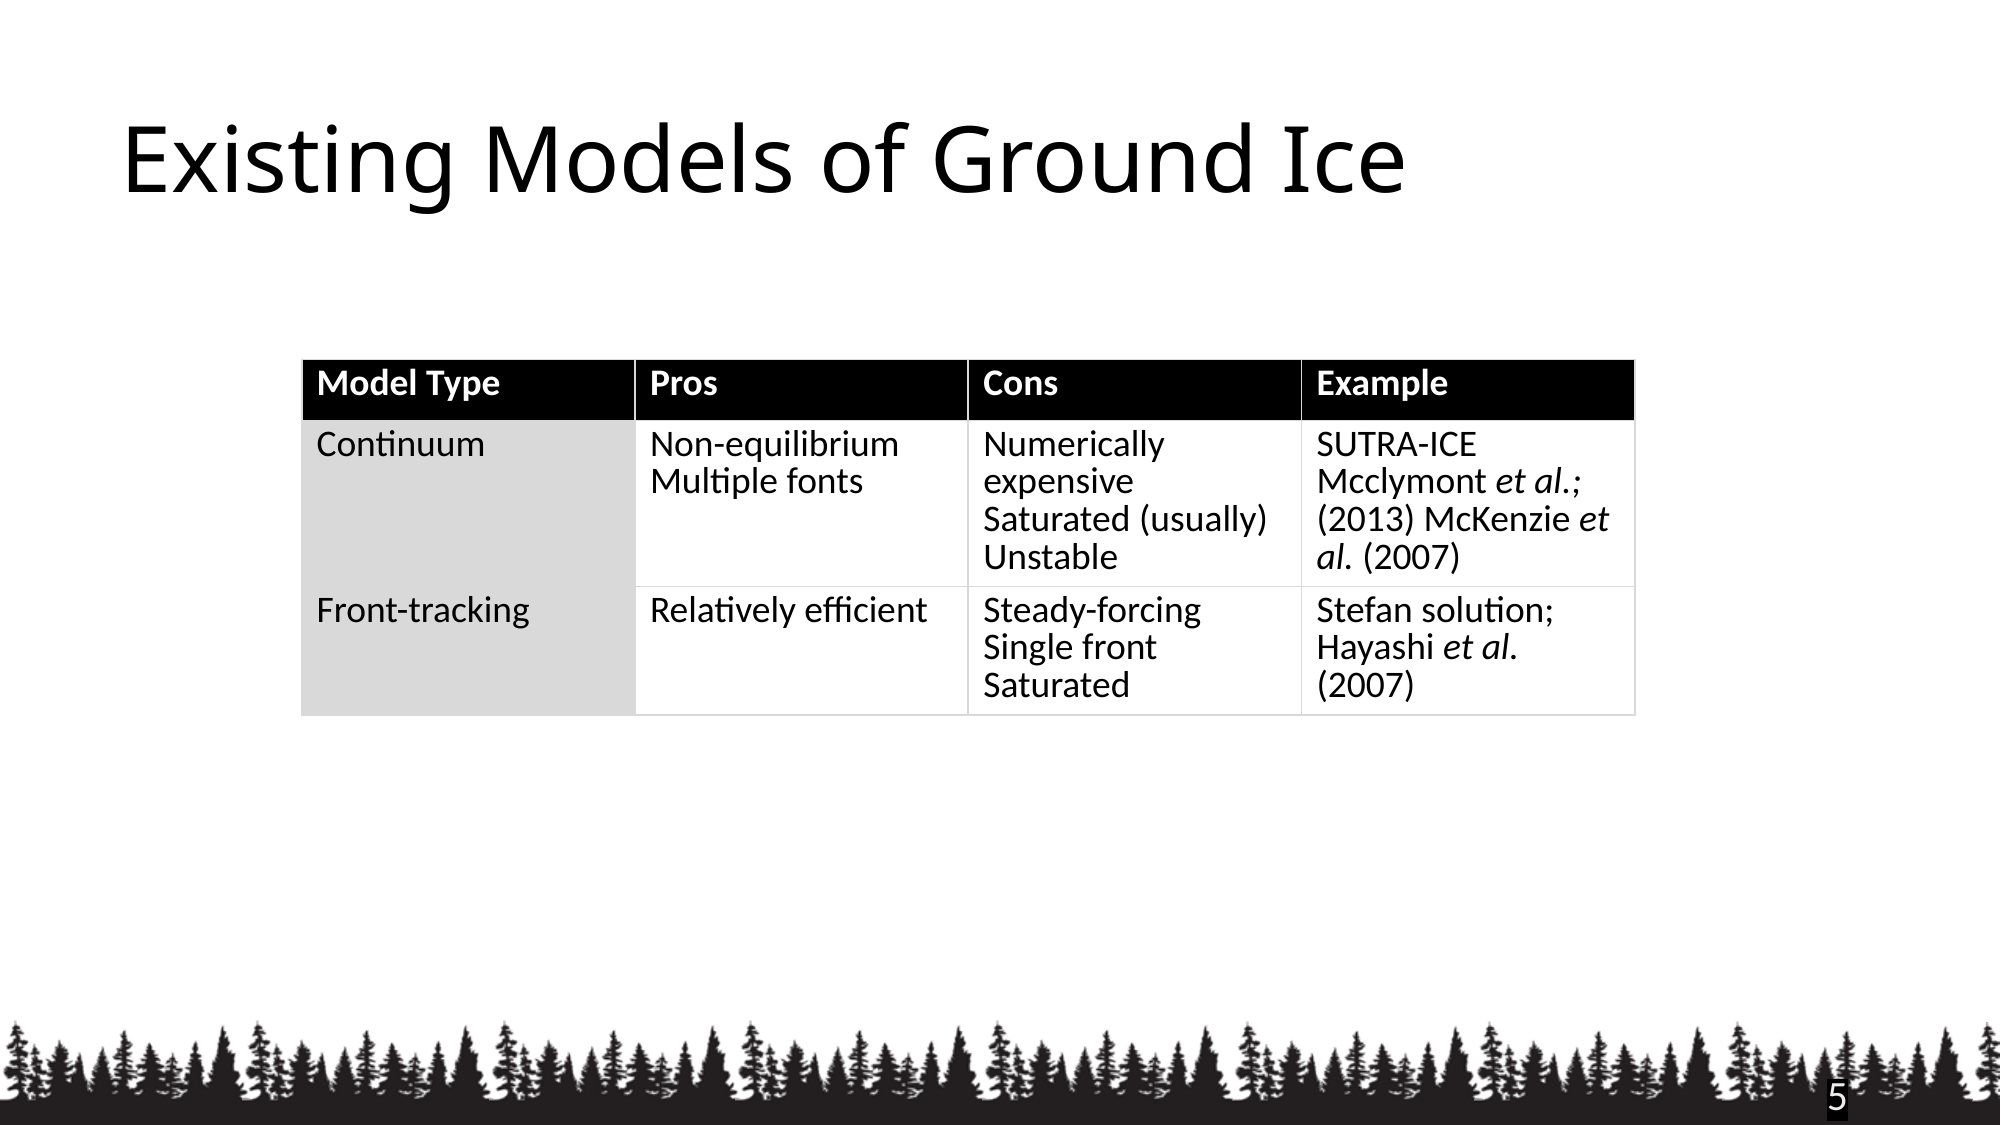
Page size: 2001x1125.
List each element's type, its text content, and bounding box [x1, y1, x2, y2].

table_cell Non-equilibrium Multiple fonts [636, 421, 967, 586]
table_cell Continuum [303, 421, 634, 586]
table_cell SUTRA-ICE Mcclymont et al.; (2013) McKenzie et al. (2007) [1302, 421, 1634, 586]
table_cell Steady-forcing Single front Saturated [969, 587, 1301, 714]
table_header Cons [969, 360, 1301, 420]
table_header Model Type [303, 360, 634, 420]
table_cell Numerically expensive Saturated (usually) Unstable [969, 421, 1301, 586]
table_cell Stefan solution; Hayashi et al. (2007) [1302, 587, 1634, 714]
table_cell Relatively efficient [636, 587, 967, 714]
table_header Pros [636, 360, 967, 420]
table_header Example [1302, 360, 1634, 420]
title Existing Models of Ground Ice [105, 53, 1831, 272]
table_cell Front-tracking [303, 587, 634, 714]
slide_number 5 [1413, 1063, 1864, 1124]
